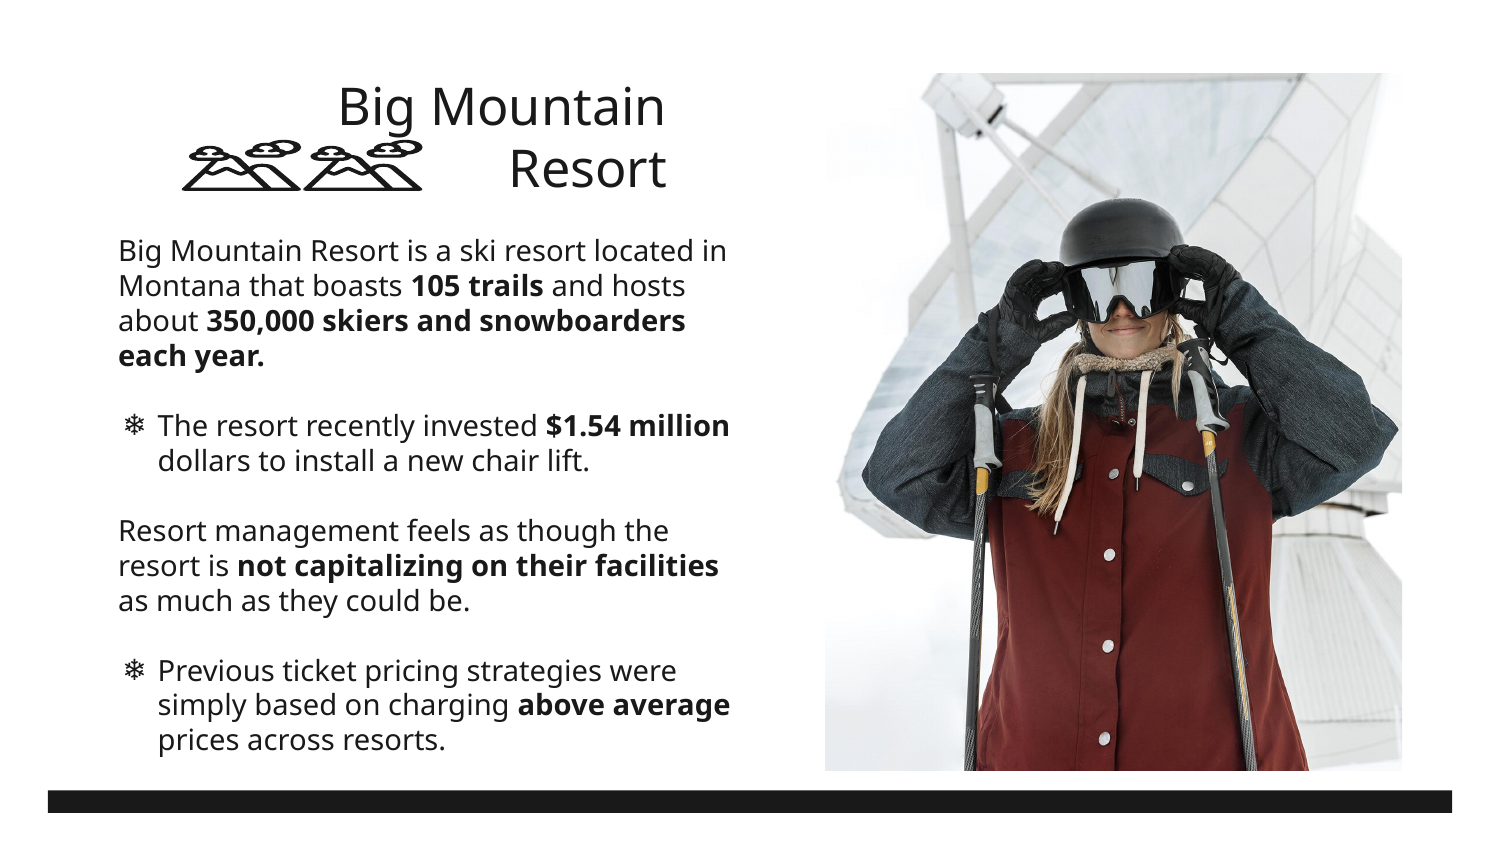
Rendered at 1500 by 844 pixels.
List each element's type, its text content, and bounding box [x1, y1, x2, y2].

list Big Mountain Resort is a ski resort located in Montana that boasts 105 trails and hosts about 350,000 skiers and snowboarders each year. The resort recently invested $1.54 million dollars to install a new chair lift. Resort management feels as though the resort is not capitalizing on their facilities as much as they could be. Previous ticket pricing strategies were simply based on charging above average prices across resorts. [118, 232, 750, 720]
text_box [180, 139, 424, 192]
picture [824, 72, 1403, 771]
title Big Mountain Resort [118, 73, 668, 233]
